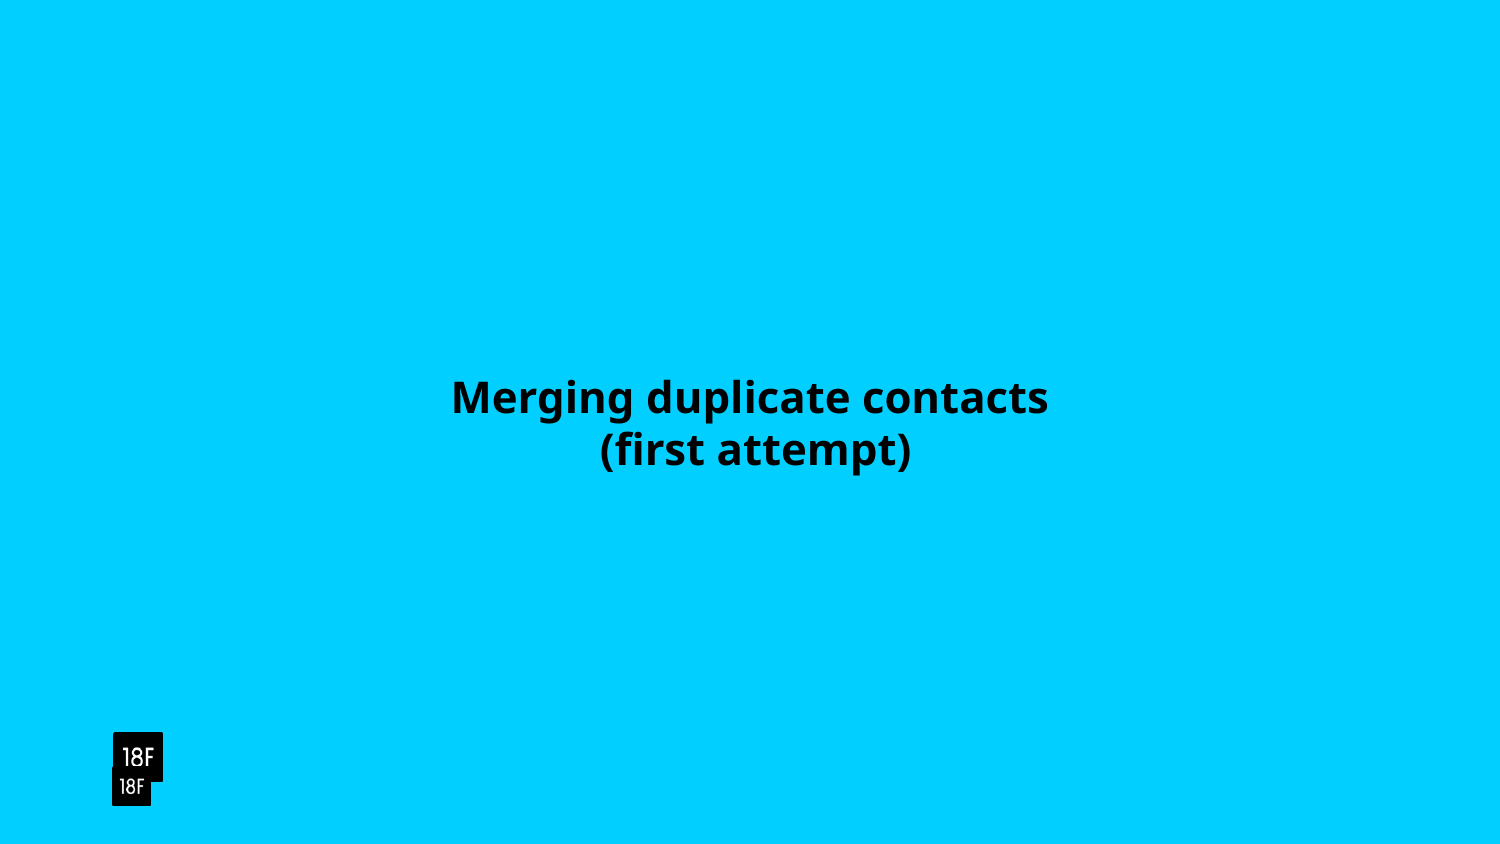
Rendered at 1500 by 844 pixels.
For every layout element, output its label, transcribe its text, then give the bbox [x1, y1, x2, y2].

picture [113, 733, 162, 805]
title Merging duplicate contacts (first attempt) [50, 352, 1450, 492]
